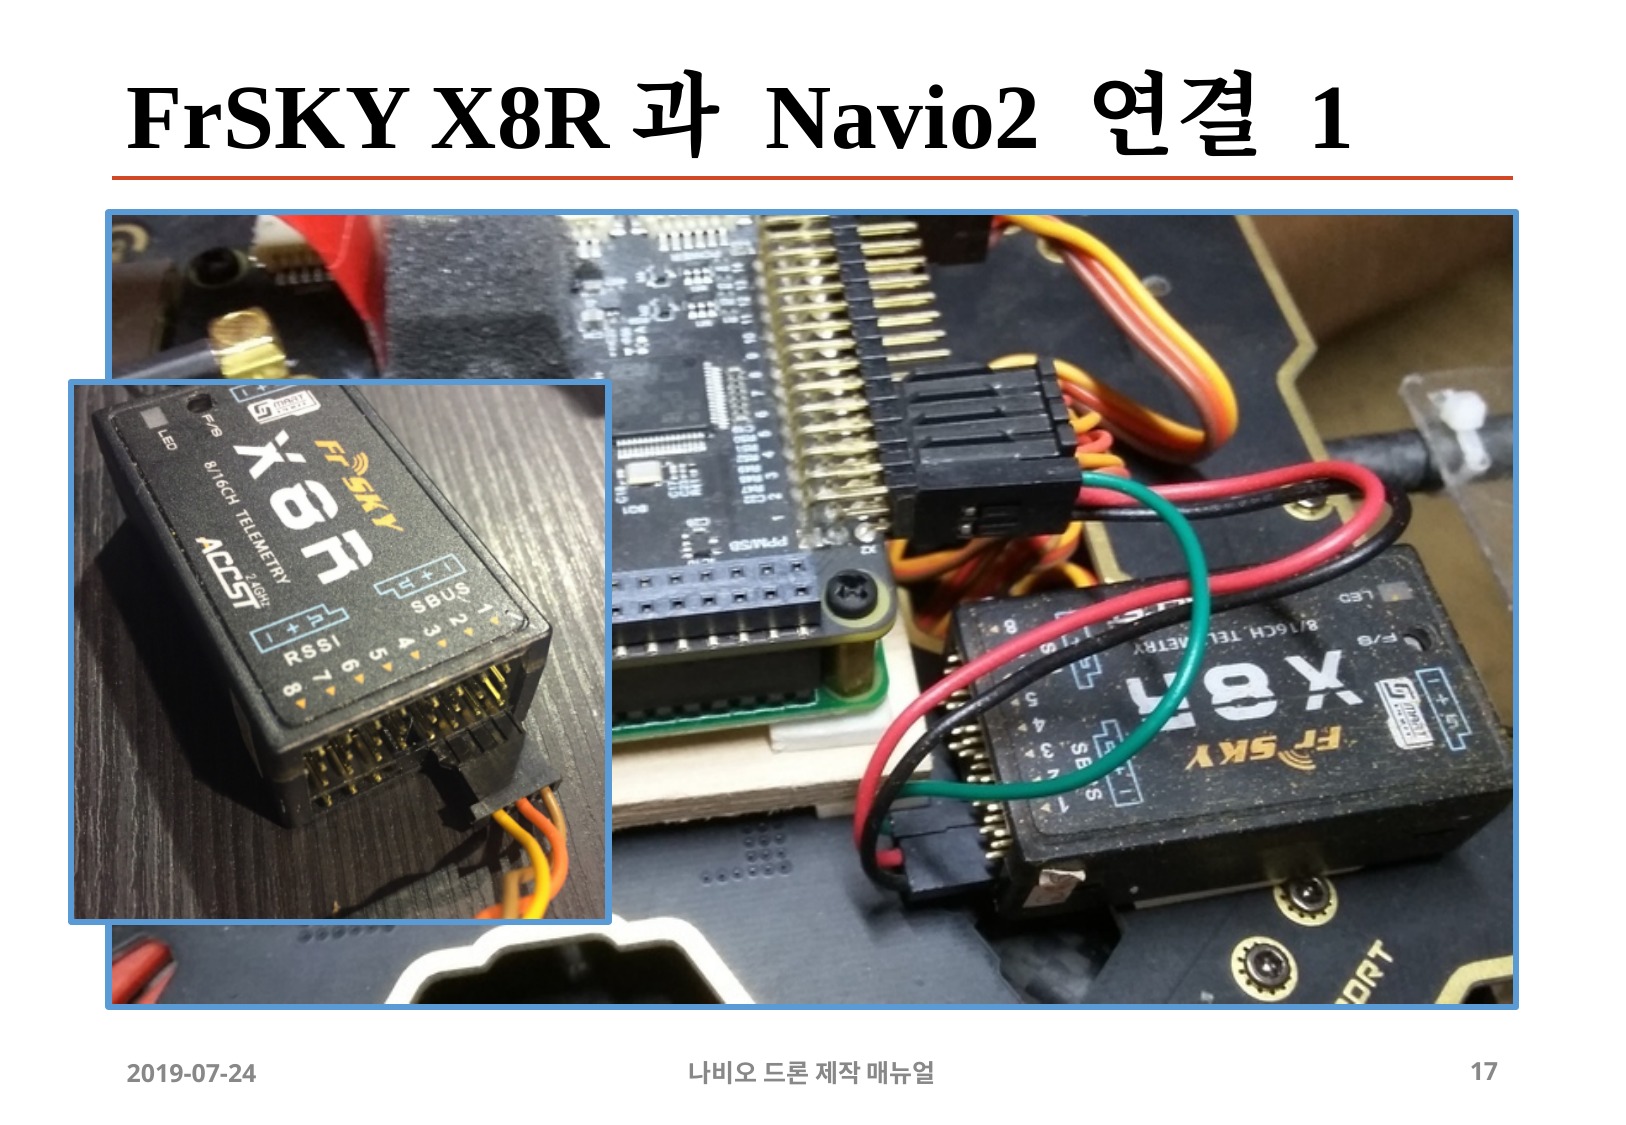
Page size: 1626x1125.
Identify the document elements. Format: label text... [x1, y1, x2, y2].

slide_number 17 [1433, 1042, 1514, 1103]
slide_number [111, 1042, 303, 1103]
title FrSKY X8R과 Navio2 연결 1 [111, 59, 1514, 179]
footer 나비오 드론 제작 매뉴얼 [538, 1042, 1087, 1103]
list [111, 215, 1514, 1004]
picture [73, 384, 606, 919]
